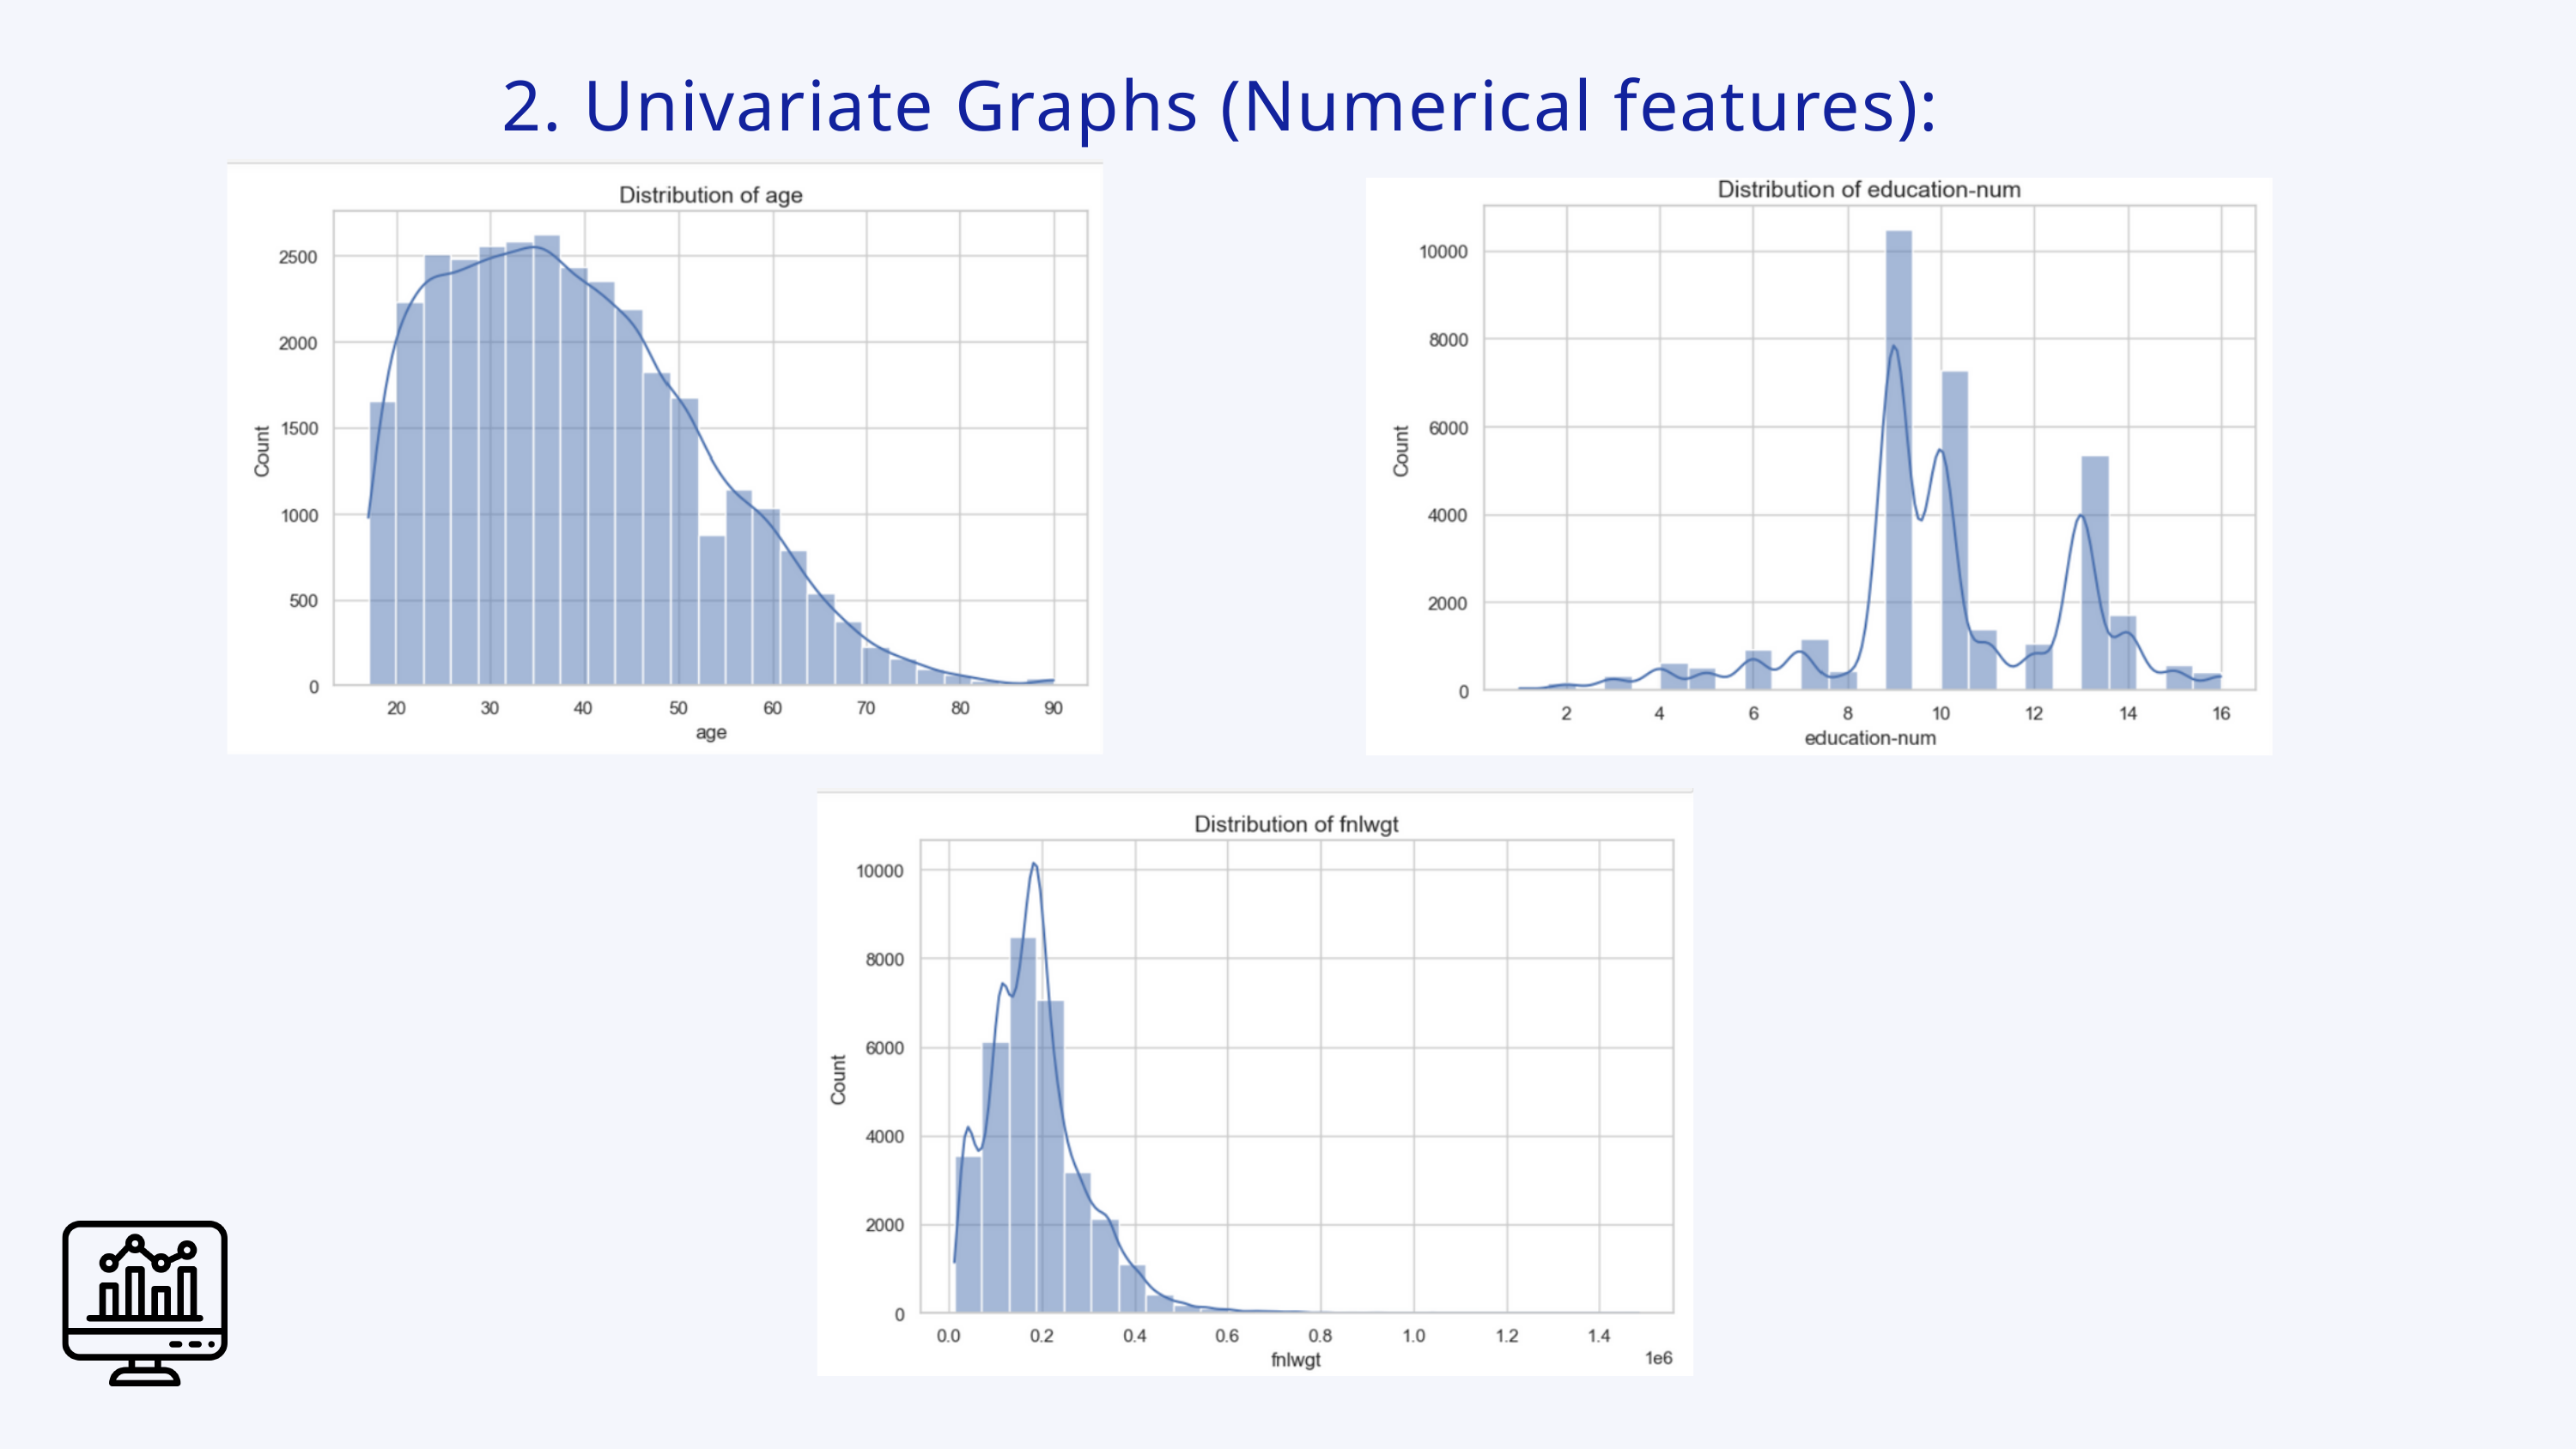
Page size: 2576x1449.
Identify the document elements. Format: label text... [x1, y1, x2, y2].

text_box [62, 1221, 228, 1386]
text_box [227, 159, 1104, 755]
text_box 2. Univariate Graphs (Numerical features): [501, 47, 2075, 145]
text_box [817, 788, 1694, 1376]
text_box [1365, 178, 2274, 755]
